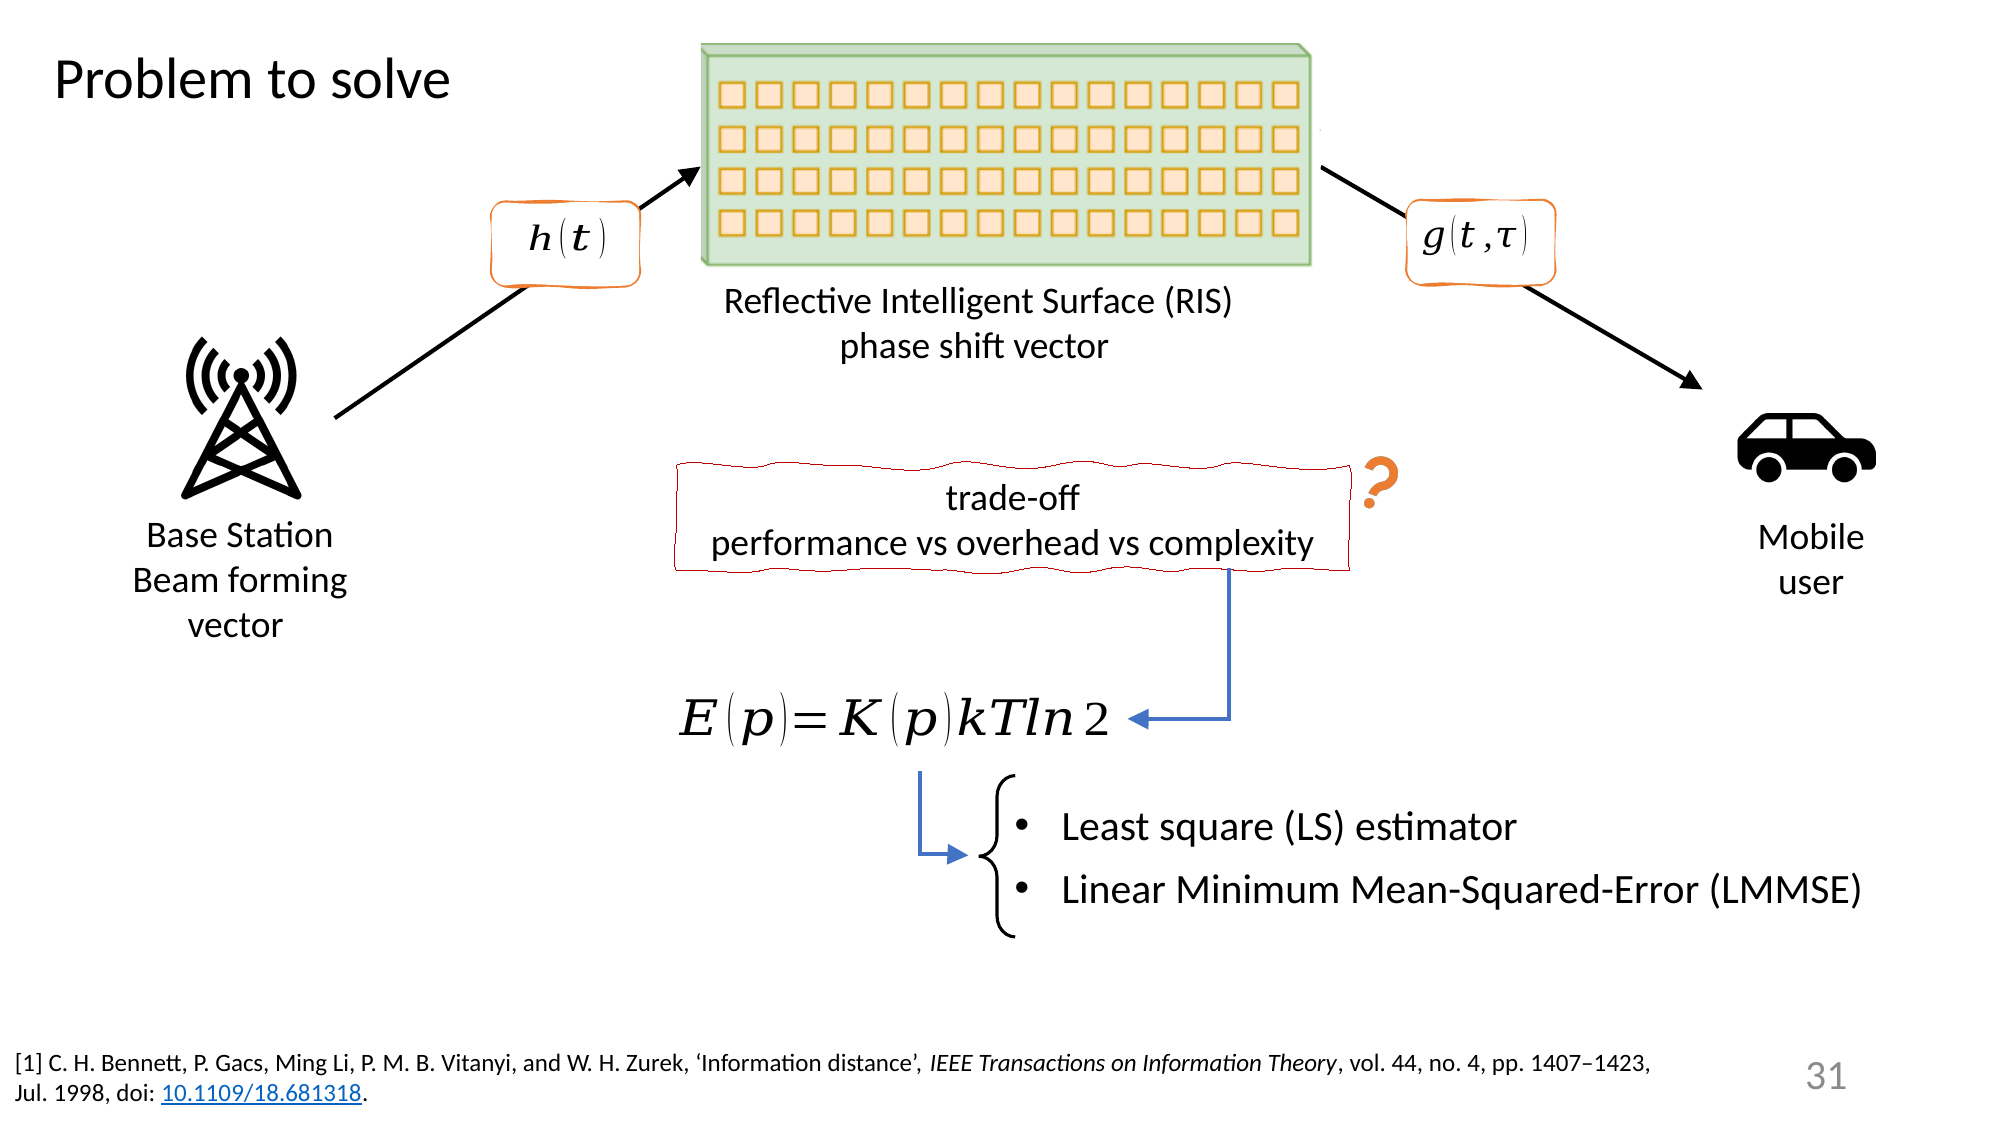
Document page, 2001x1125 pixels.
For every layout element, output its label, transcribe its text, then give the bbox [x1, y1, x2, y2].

picture [700, 43, 1321, 290]
text_box [640, 167, 695, 209]
text_box [1525, 287, 1703, 390]
text_box [1] C. H. Bennett, P. Gacs, Ming Li, P. M. B. Vitanyi, and W. H. Zurek, ‘Information distance’, IEEE Transactions on Information Theory, vol. 44, no. 4, pp. 1407–1423, Jul. 1998, doi: 10.1109/18.681318. [0, 1039, 1703, 1114]
slide_number 31 [1412, 1042, 1863, 1103]
text_box [489, 199, 642, 290]
text_box [339, 288, 526, 417]
text_box [978, 774, 1016, 938]
text_box [1405, 198, 1557, 288]
text_box Base Station Beam forming vector [97, 503, 383, 653]
text_box Reflective Intelligent Surface (RIS) phase shift vector [709, 299, 1249, 374]
text_box Mobile user [1740, 526, 1883, 610]
text_box [1325, 168, 1405, 217]
text_box Problem to solve [39, 32, 467, 118]
text_box [1127, 567, 1229, 730]
text_box trade-off performance vs overhead vs complexity [674, 461, 1350, 574]
text_box Least square (LS) estimator Linear Minimum Mean-Squared-Error (LMMSE) [1016, 791, 1883, 920]
picture [145, 323, 335, 514]
picture [1345, 443, 1417, 522]
text_box [919, 771, 969, 865]
picture [1731, 372, 1882, 523]
